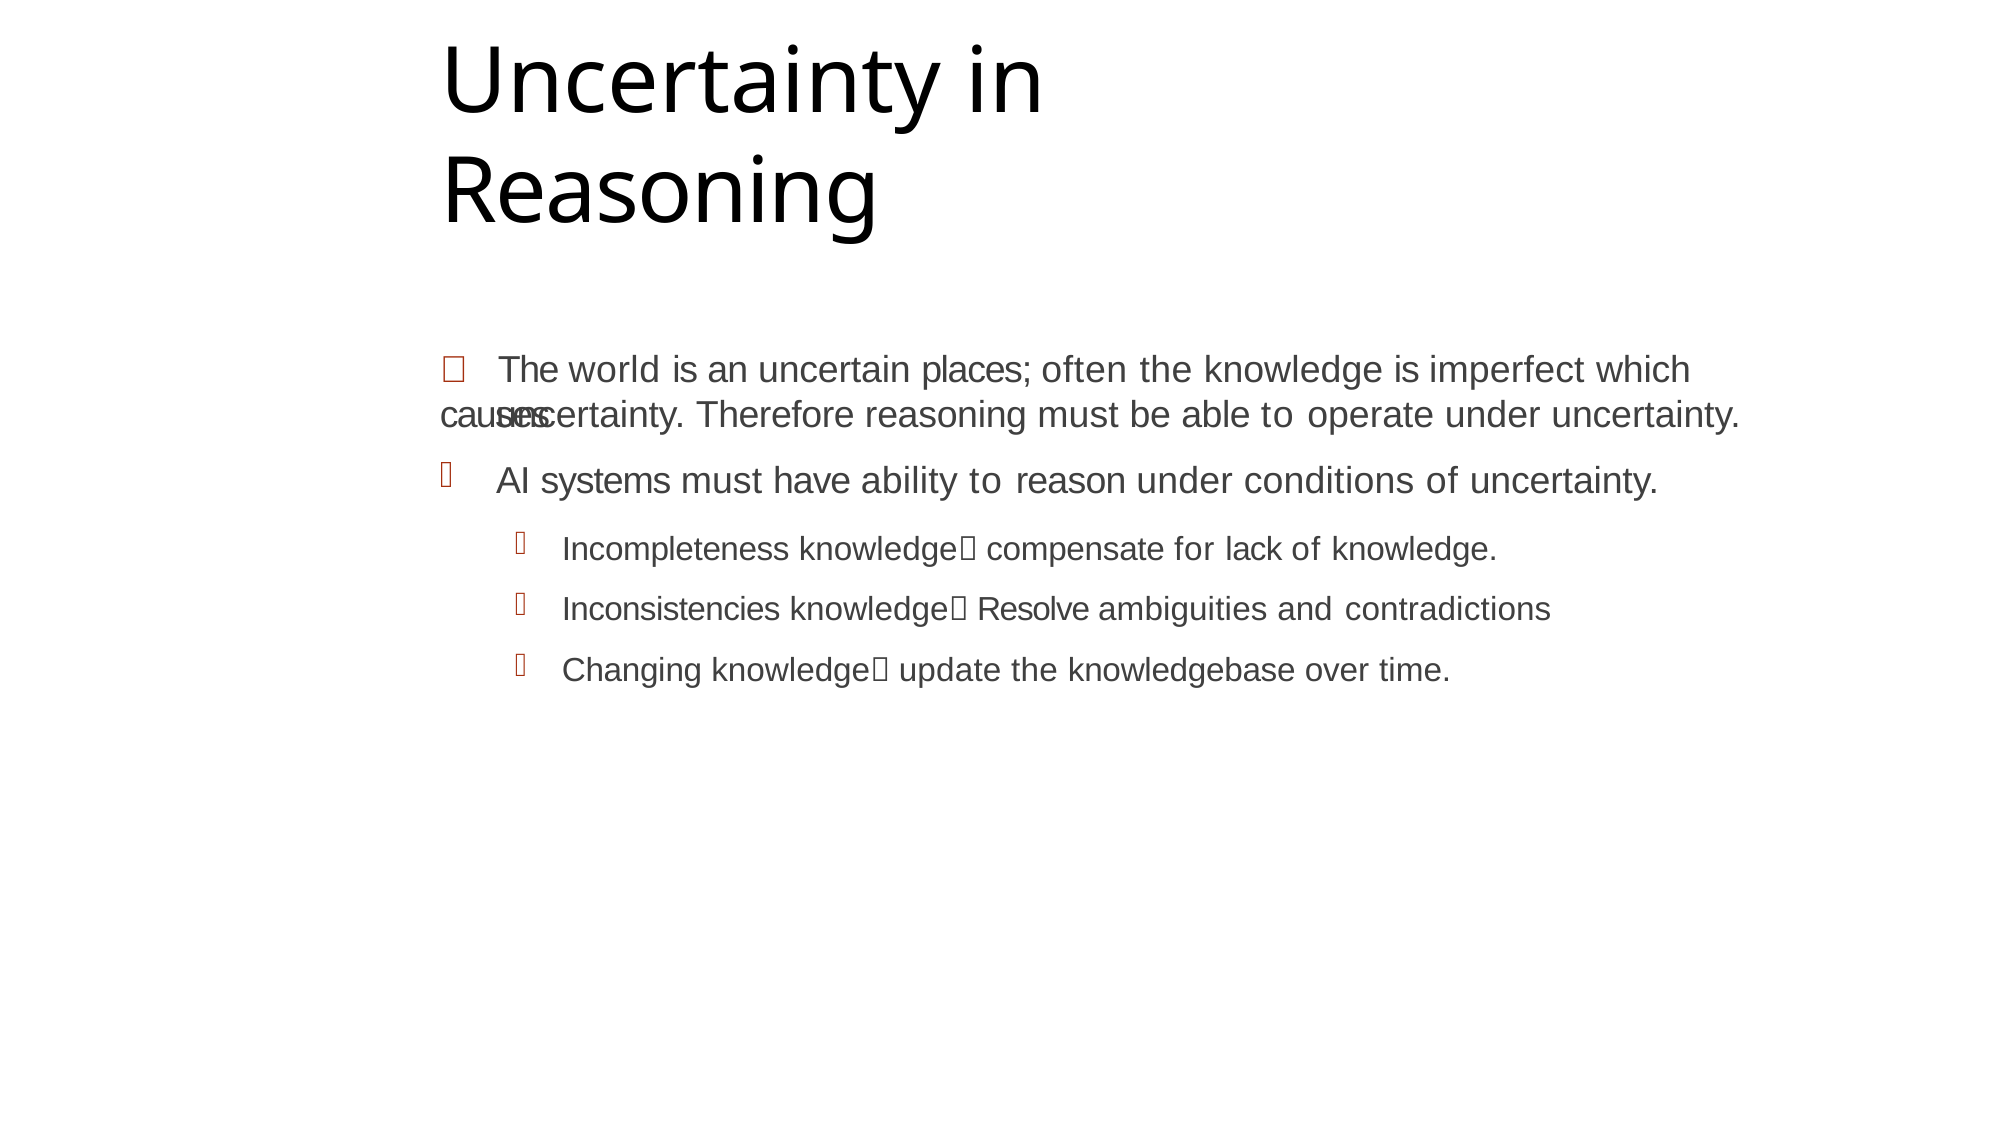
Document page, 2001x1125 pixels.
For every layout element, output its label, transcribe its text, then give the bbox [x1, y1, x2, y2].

title Uncertainty in Reasoning [438, 18, 1270, 241]
text_box uncertainty. Therefore reasoning must be able to operate under uncertainty. AI systems must have ability to reason under conditions of uncertainty. Incompleteness knowledge compensate for lack of knowledge. Inconsistencies knowledge Resolve ambiguities and contradictions Changing knowledge update the knowledgebase over time. [437, 367, 1751, 689]
text_box  The world is an uncertain places; often the knowledge is imperfect which causes [437, 342, 1813, 436]
